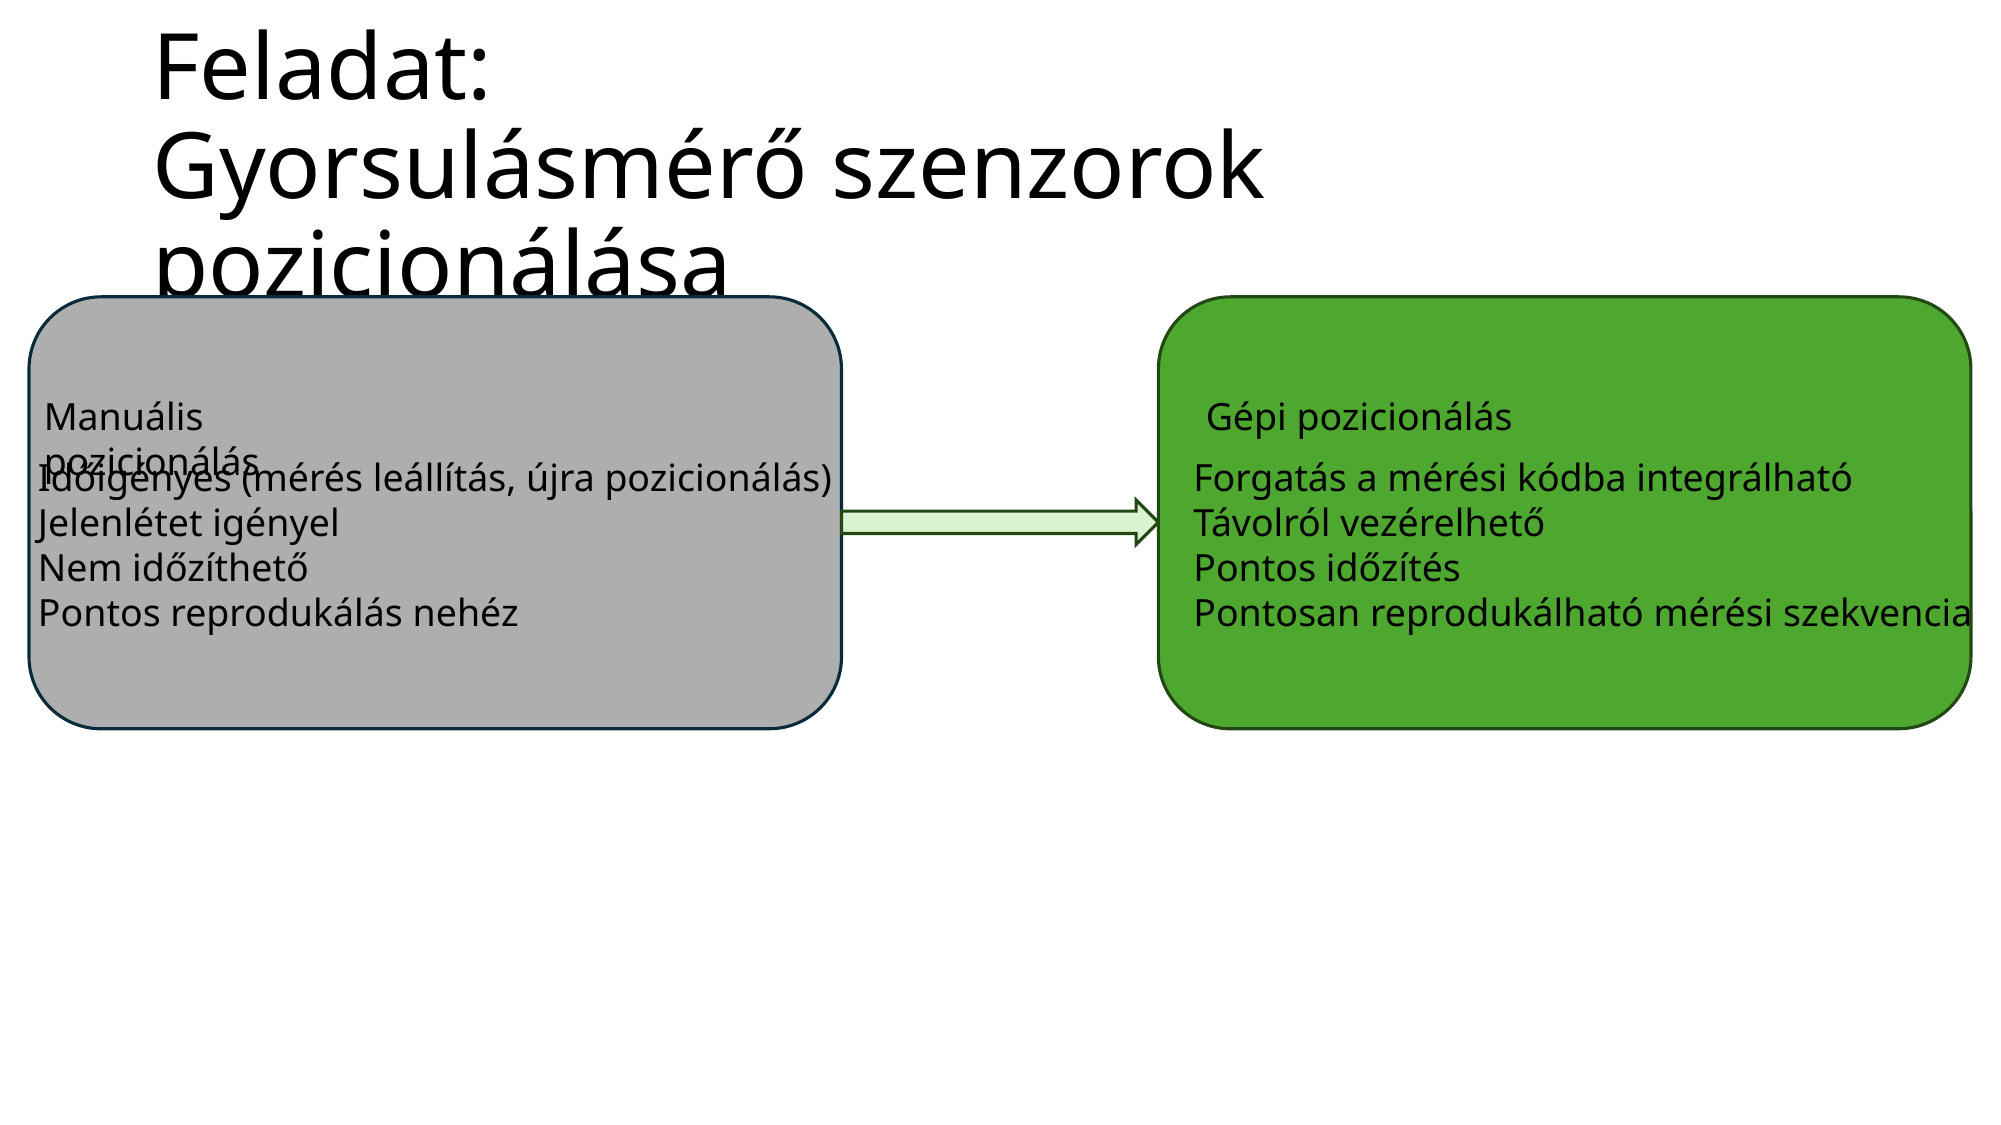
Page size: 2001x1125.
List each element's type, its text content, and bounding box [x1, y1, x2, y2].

title Feladat: Gyorsulásmérő szenzorok pozicionálása [137, 59, 1863, 278]
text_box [1157, 296, 1972, 730]
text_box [28, 296, 843, 730]
text_box [843, 496, 1157, 549]
